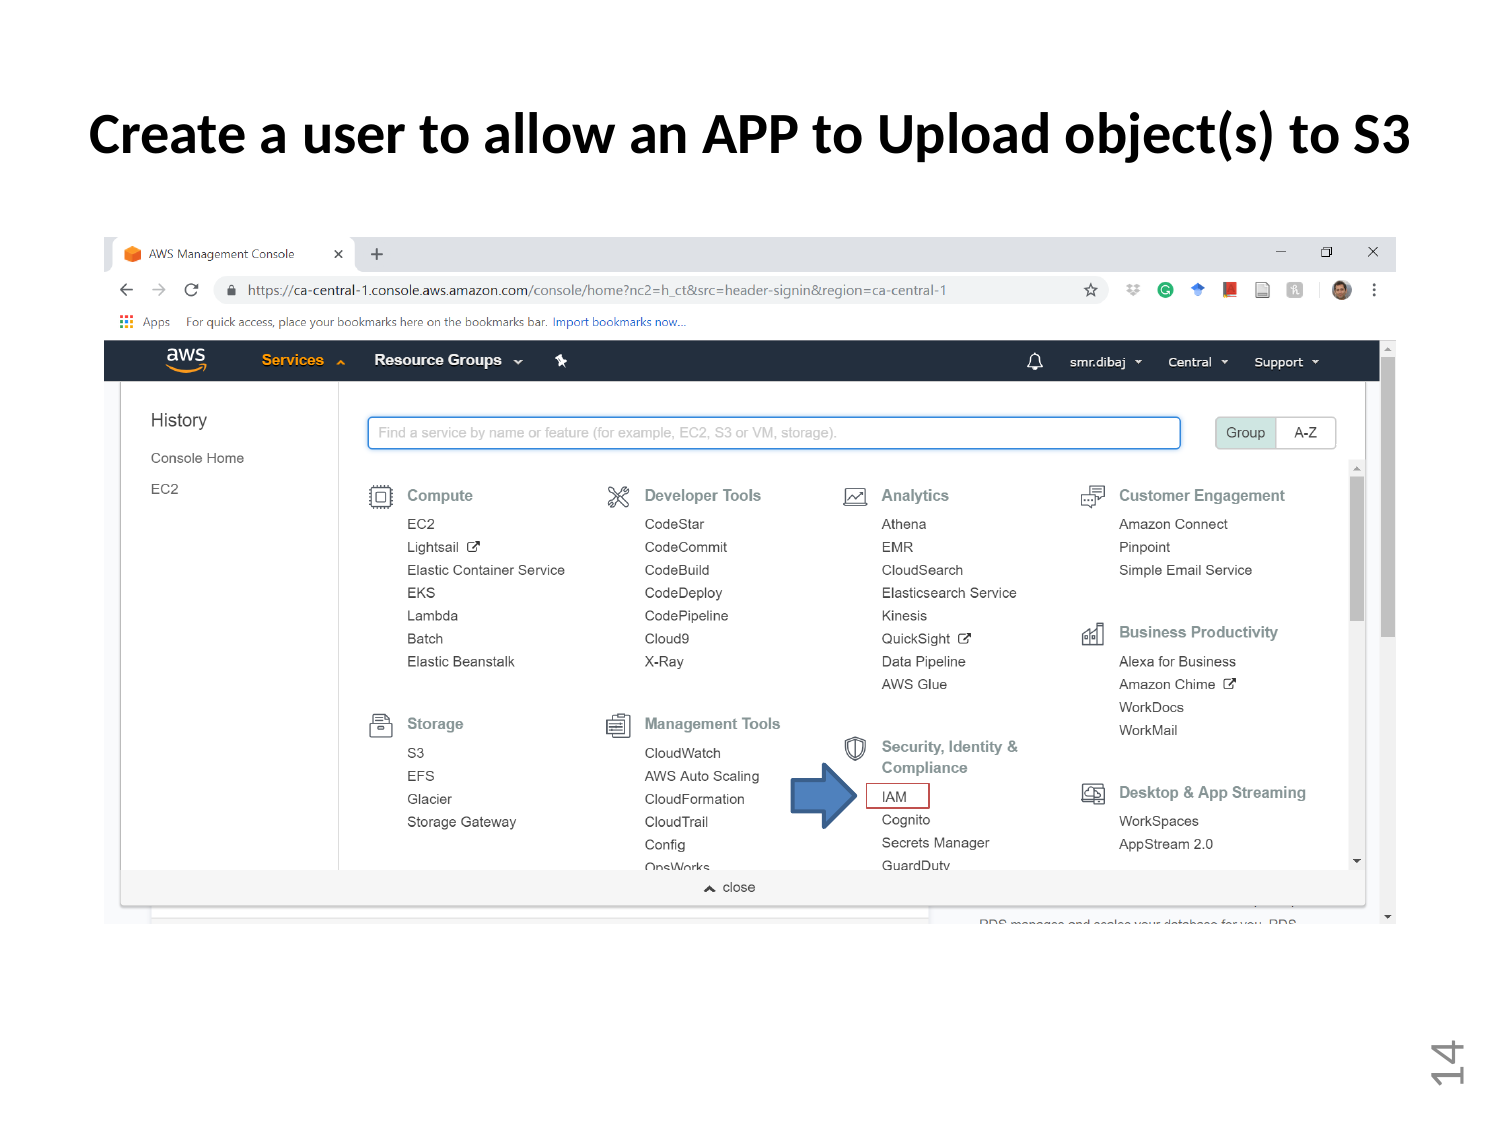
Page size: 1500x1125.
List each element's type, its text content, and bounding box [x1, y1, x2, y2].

text_box Create a user to allow an APP to Upload object(s) to S3 [74, 87, 1438, 173]
slide_number 14 [1412, 1025, 1475, 1125]
picture [104, 237, 1396, 924]
